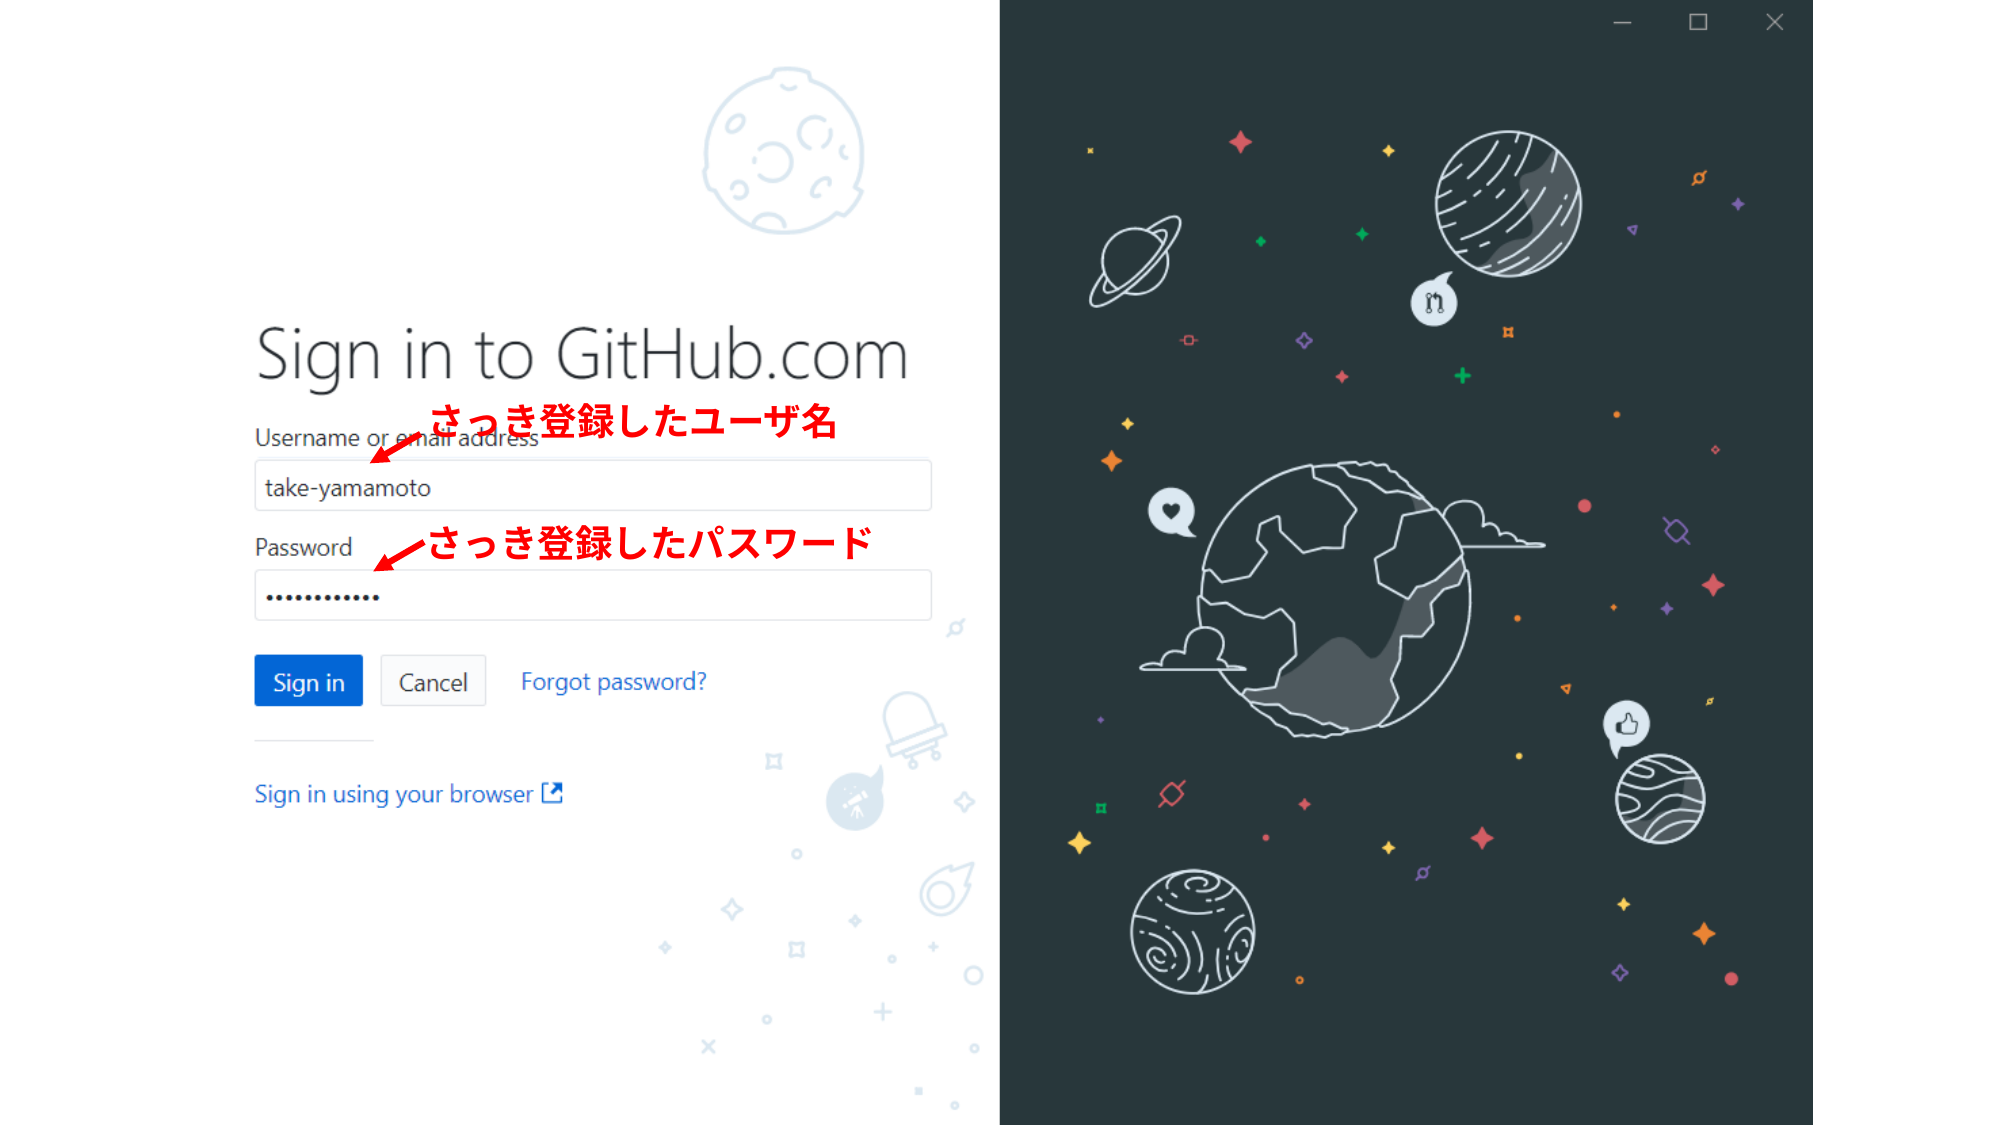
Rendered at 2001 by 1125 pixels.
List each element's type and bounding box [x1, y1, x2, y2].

picture [187, 0, 1813, 1125]
text_box [369, 433, 421, 464]
text_box [373, 541, 425, 572]
